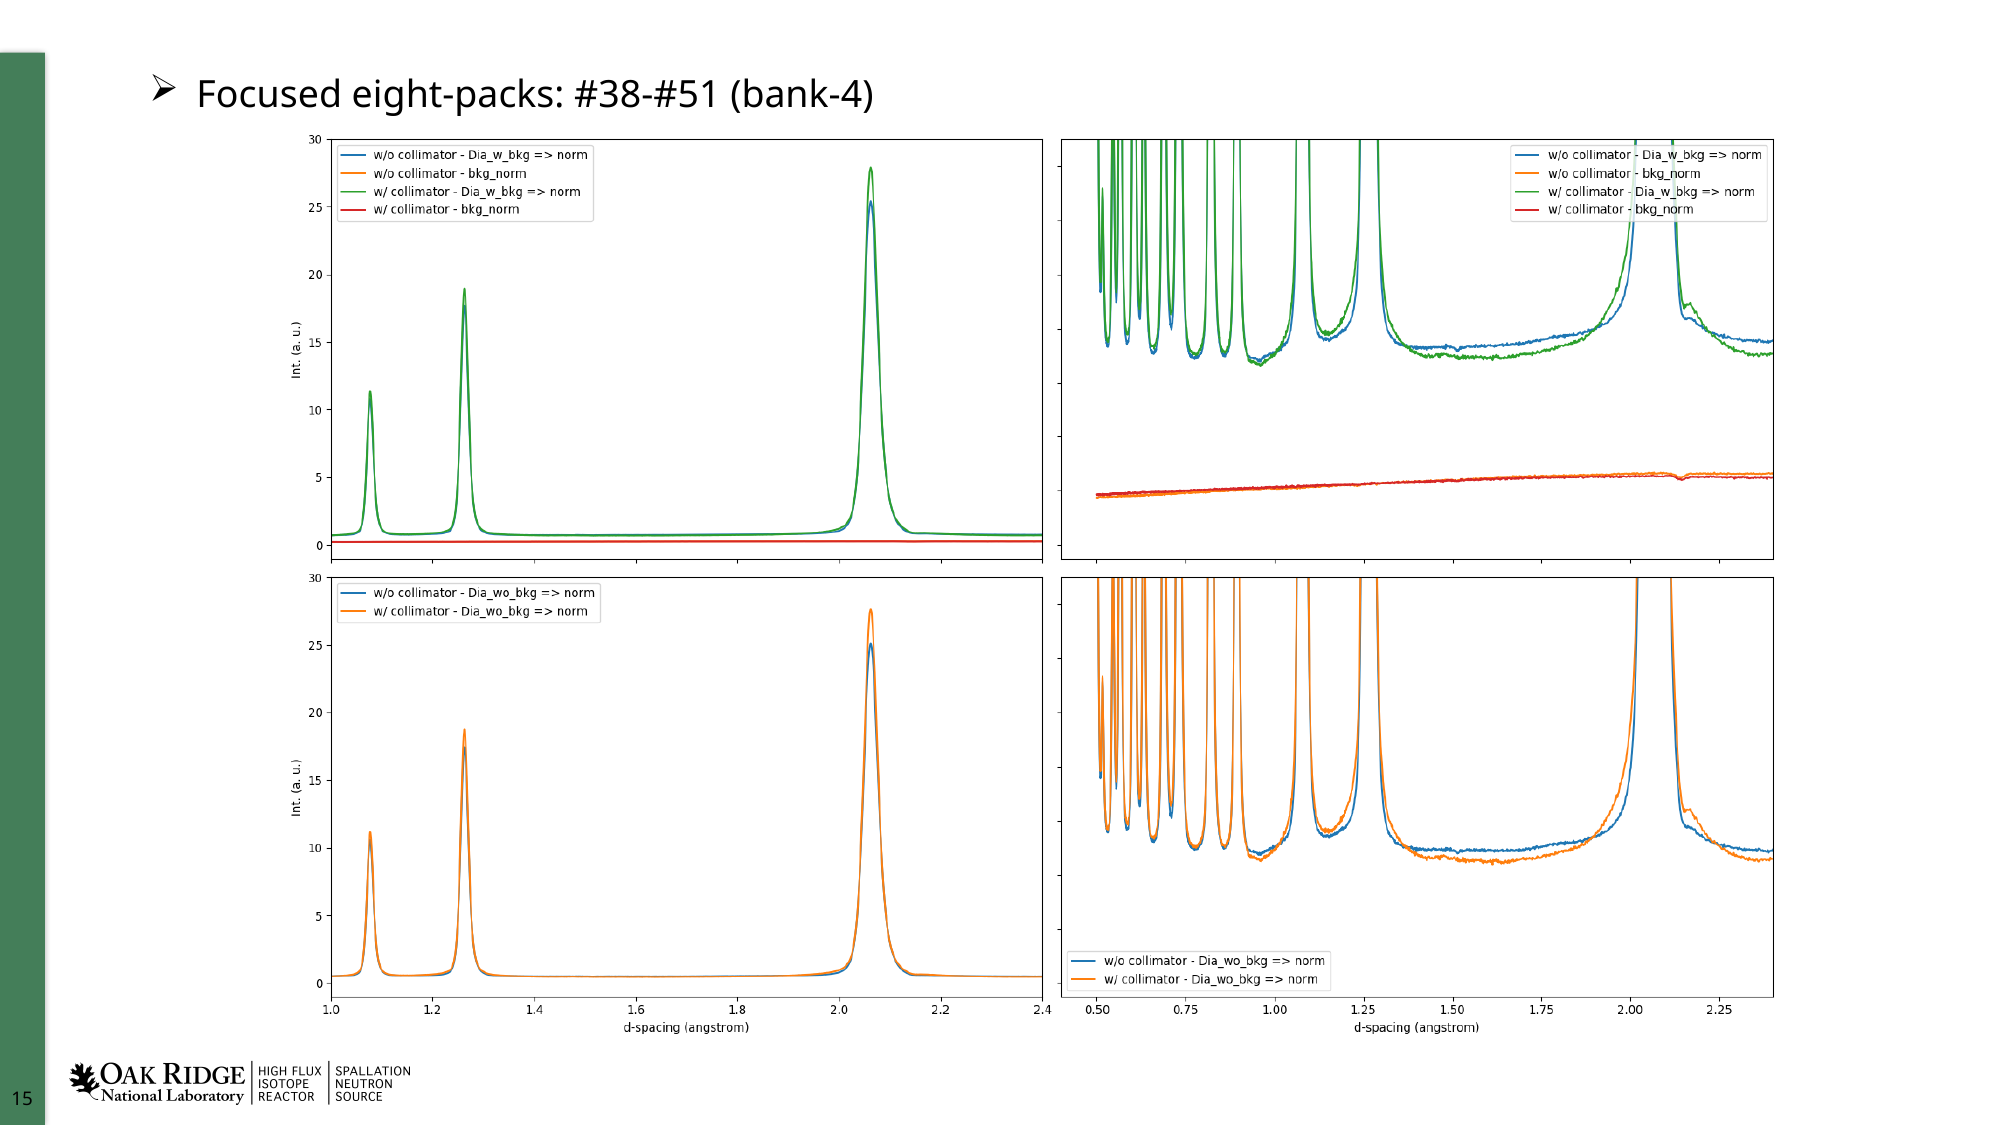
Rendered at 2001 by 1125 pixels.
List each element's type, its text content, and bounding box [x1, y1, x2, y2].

picture [66, 1058, 413, 1108]
picture [278, 123, 1788, 1046]
text_box Focused eight-packs: #38-#51 (bank-4) [134, 67, 1915, 123]
